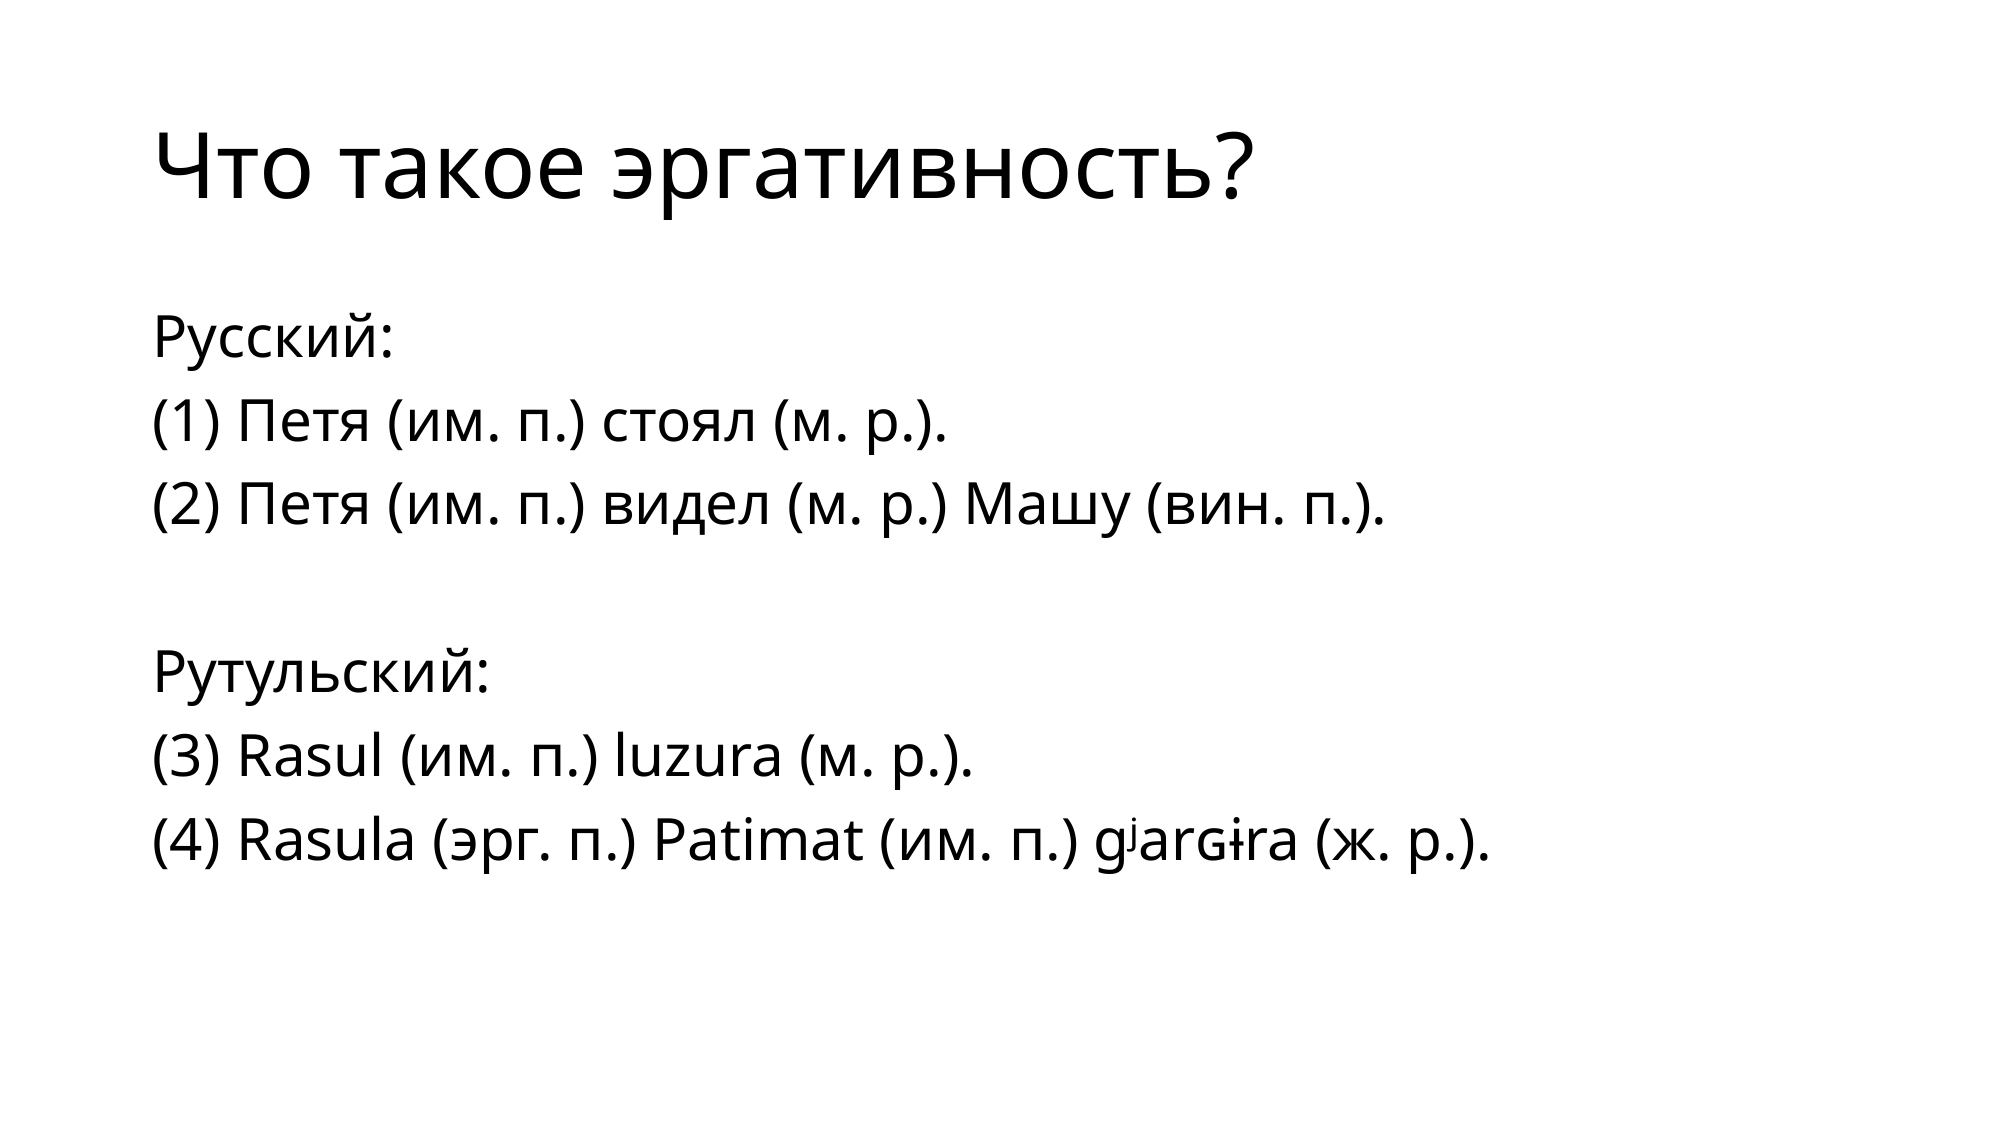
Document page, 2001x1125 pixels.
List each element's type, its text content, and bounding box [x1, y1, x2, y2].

title Что такое эргативность? [137, 59, 1863, 278]
list Русский: Петя (им. п.) стоял (м. р.). Петя (им. п.) видел (м. р.) Машу (вин. п.). Рутульский: Rasul (им. п.) luzura (м. р.). Rasula (эрг. п.) Patimat (им. п.) gʲarɢɨra (ж. р.). [137, 299, 1863, 1014]
